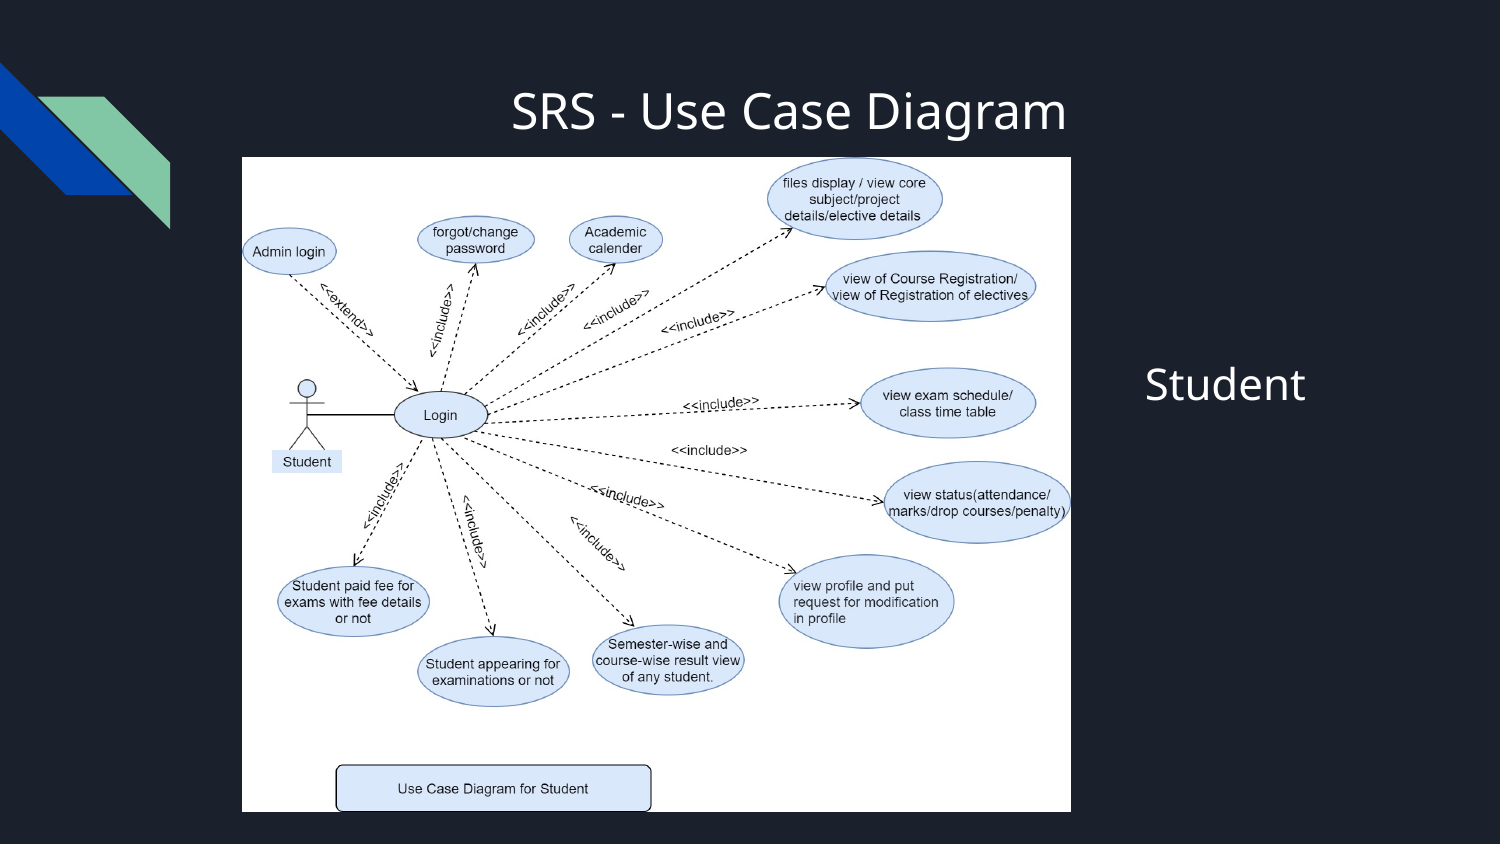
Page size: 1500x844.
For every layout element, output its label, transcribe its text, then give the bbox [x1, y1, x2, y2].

picture [242, 157, 1071, 812]
title SRS - Use Case Diagram [212, 64, 1368, 215]
text_box Student [1129, 341, 1461, 425]
